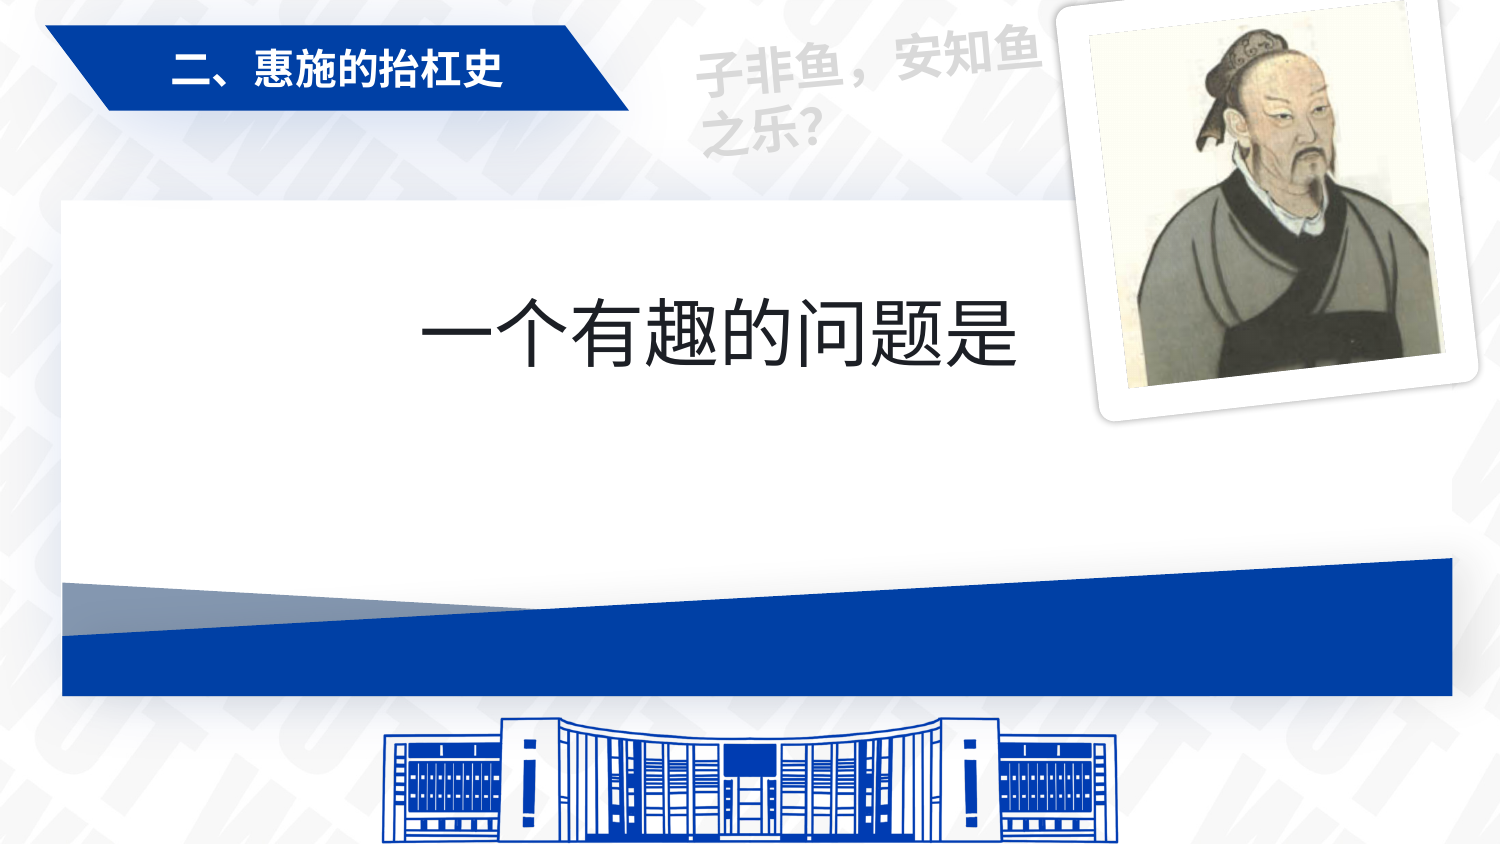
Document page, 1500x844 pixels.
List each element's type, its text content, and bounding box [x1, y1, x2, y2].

text_box 二、惠施的抬杠史 [44, 24, 630, 112]
text_box [61, 557, 1454, 698]
picture [1101, 1, 1445, 388]
text_box 子非鱼，安知鱼之乐？ [676, 1, 1107, 174]
picture [0, 0, 1500, 844]
text_box 一个有趣的问题是 [104, 241, 1089, 377]
text_box [62, 582, 446, 635]
text_box [61, 200, 1452, 635]
